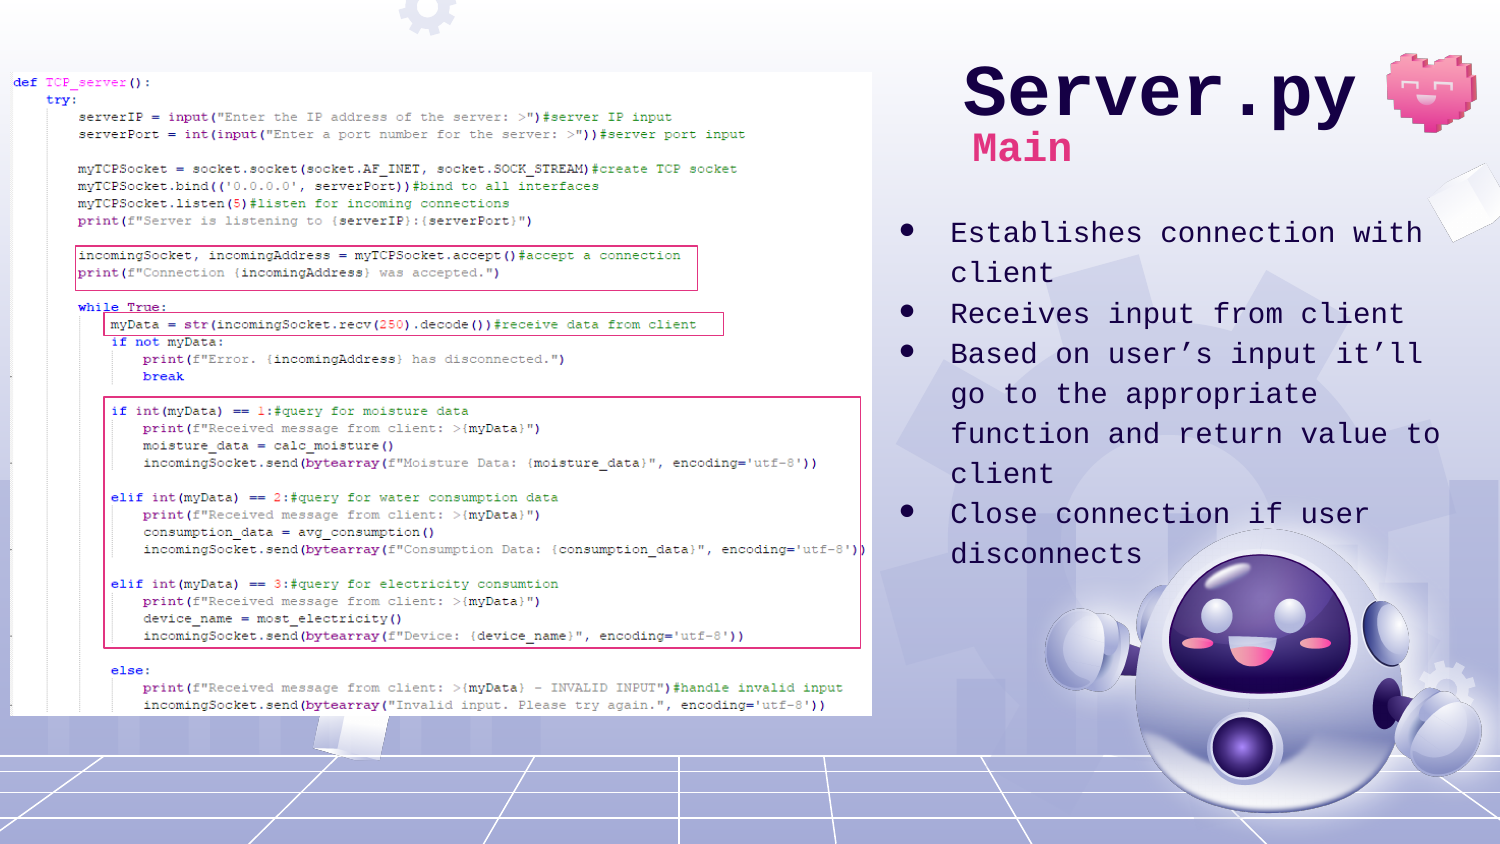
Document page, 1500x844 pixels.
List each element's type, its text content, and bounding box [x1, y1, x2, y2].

text_box Main [957, 104, 1349, 177]
picture [10, 72, 872, 779]
title Server.py [948, 27, 1476, 158]
picture [1031, 496, 1500, 836]
text_box Establishes connection with client Receives input from client Based on user’s input it’ll go to the appropriate function and return value to client Close connection if user disconnects [876, 193, 1457, 511]
picture [1371, 38, 1500, 278]
